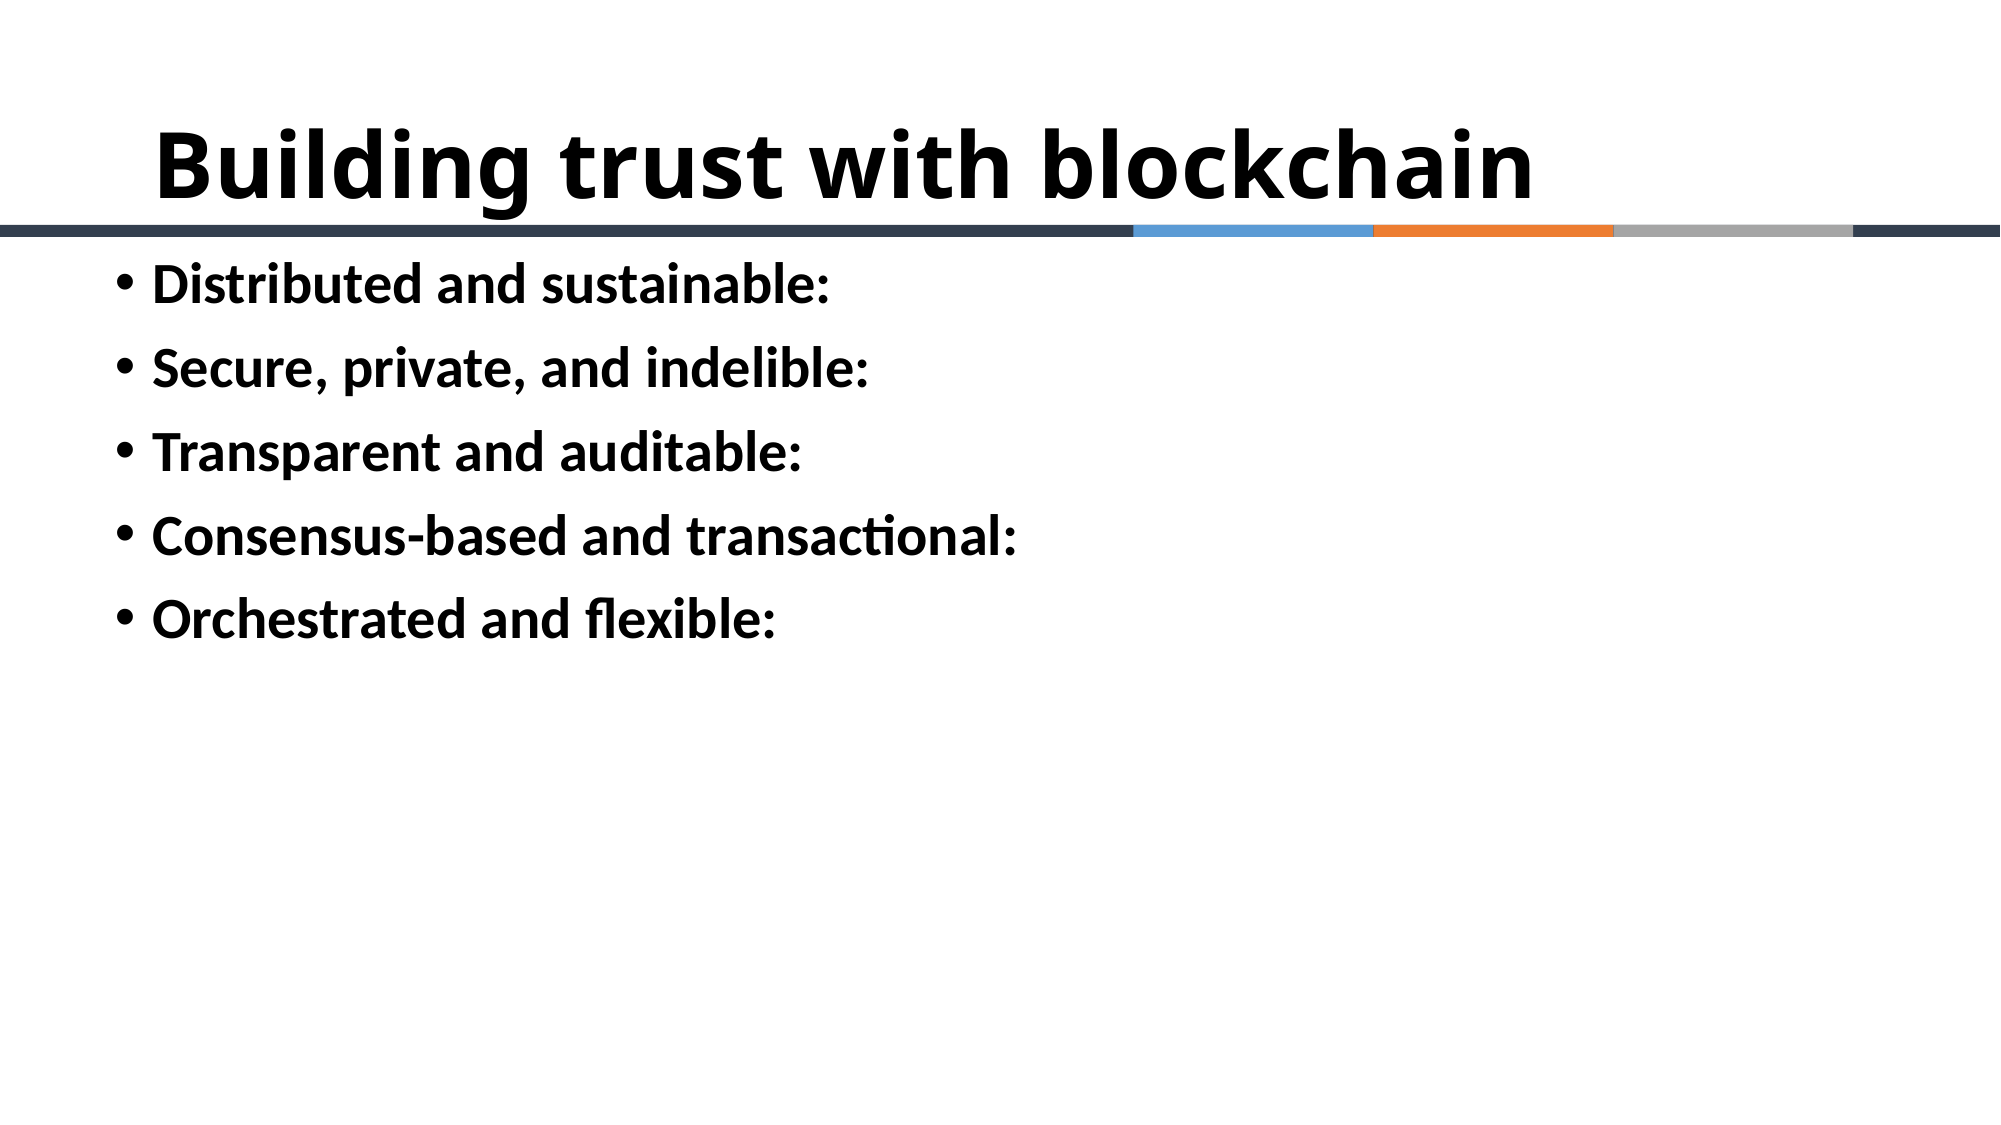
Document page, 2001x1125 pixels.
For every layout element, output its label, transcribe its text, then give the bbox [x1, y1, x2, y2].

list Distributed and sustainable: Secure, private, and indelible: Transparent and auditable: Consensus-based and transactional: Orchestrated and flexible: [99, 246, 1900, 1005]
title Building trust with blockchain [137, 59, 1863, 278]
